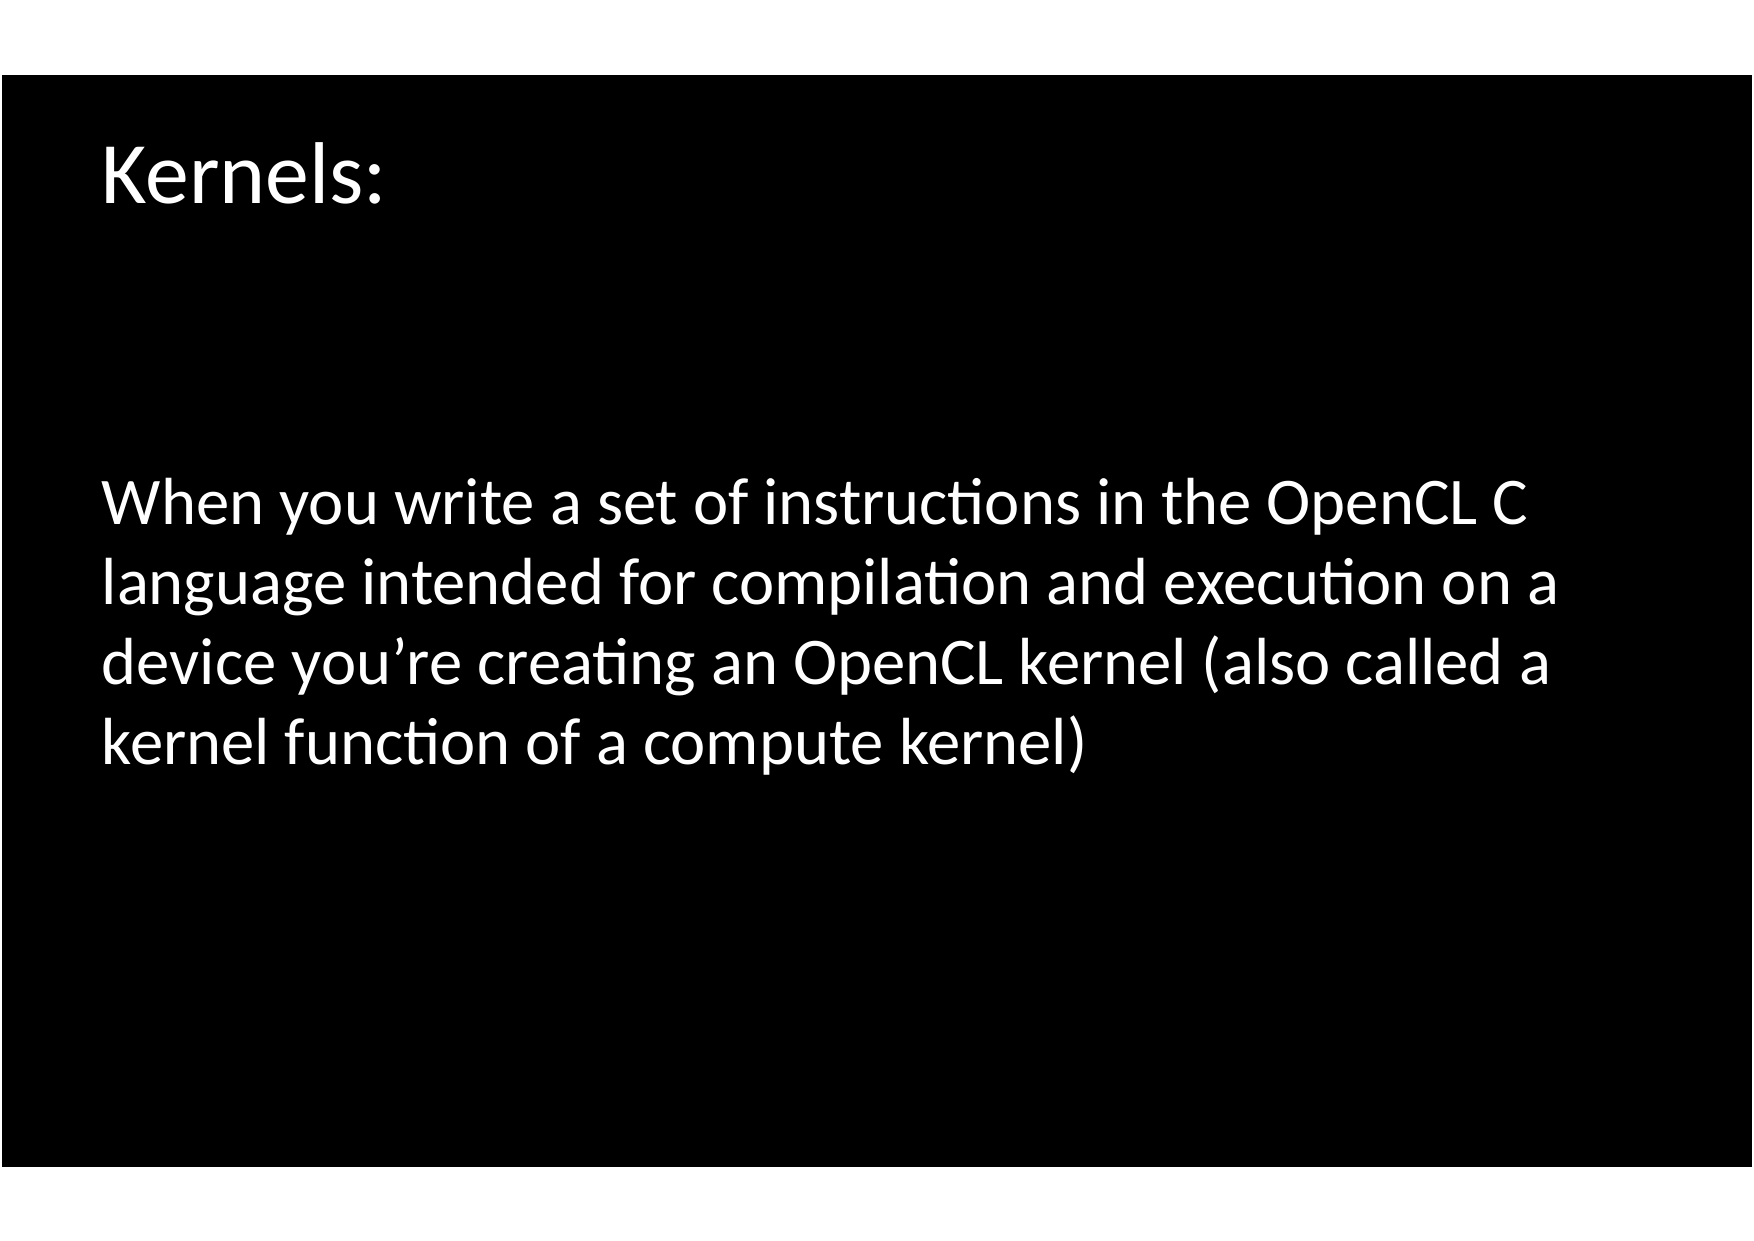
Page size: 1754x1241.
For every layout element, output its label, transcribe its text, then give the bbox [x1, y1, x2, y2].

text_box When you write a set of instructions in the OpenCL C language intended for compilation and execution on a device you’re creating an OpenCL kernel (also called a kernel function of a compute kernel) [101, 457, 1715, 945]
text_box [0, 73, 1754, 1169]
text_box Kernels: [101, 127, 399, 229]
